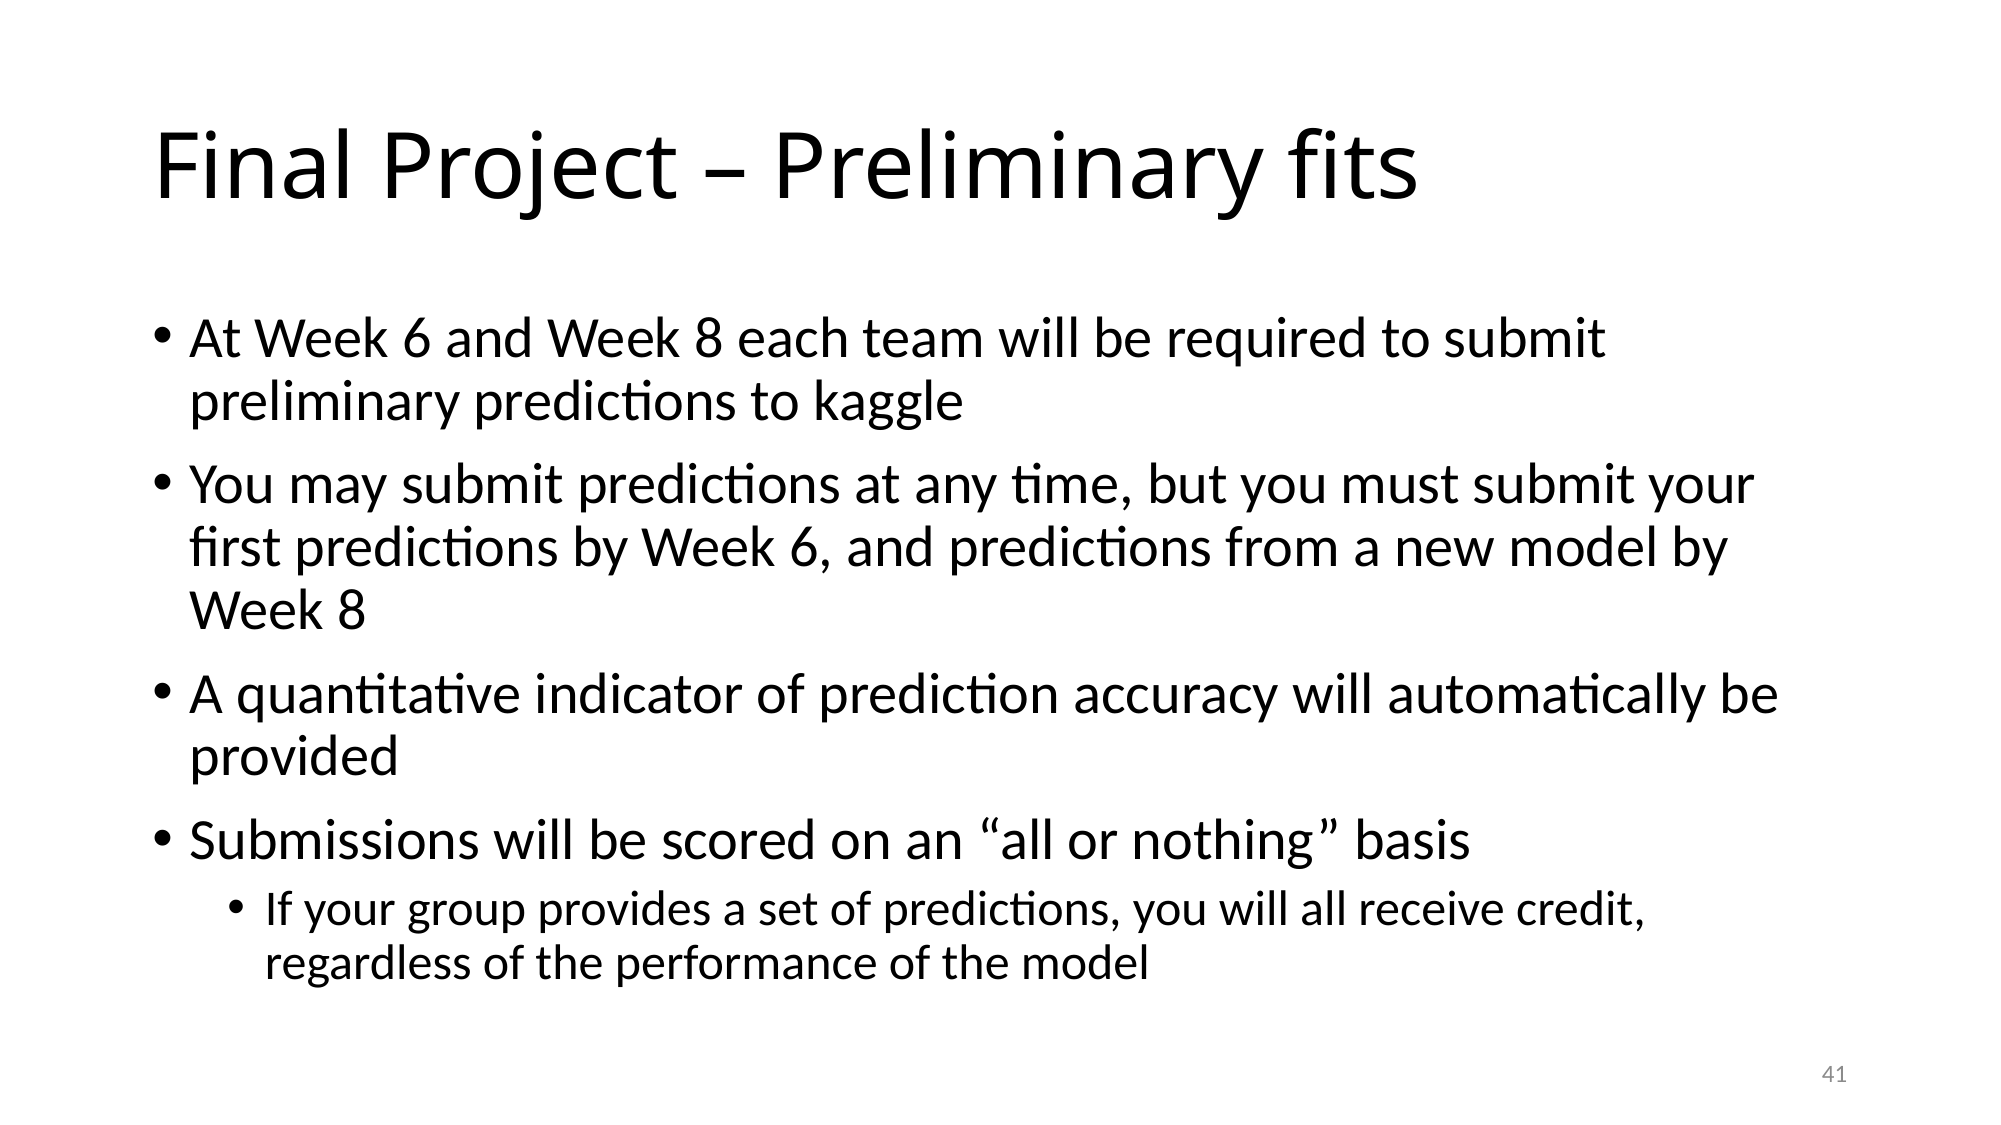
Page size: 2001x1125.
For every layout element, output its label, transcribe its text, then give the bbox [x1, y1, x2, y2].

list At Week 6 and Week 8 each team will be required to submit preliminary predictions to kaggle You may submit predictions at any time, but you must submit your first predictions by Week 6, and predictions from a new model by Week 8 A quantitative indicator of prediction accuracy will automatically be provided Submissions will be scored on an “all or nothing” basis If your group provides a set of predictions, you will all receive credit, regardless of the performance of the model [137, 299, 1863, 1014]
slide_number 41 [1412, 1042, 1863, 1103]
title Final Project – Preliminary fits [137, 59, 1863, 278]
